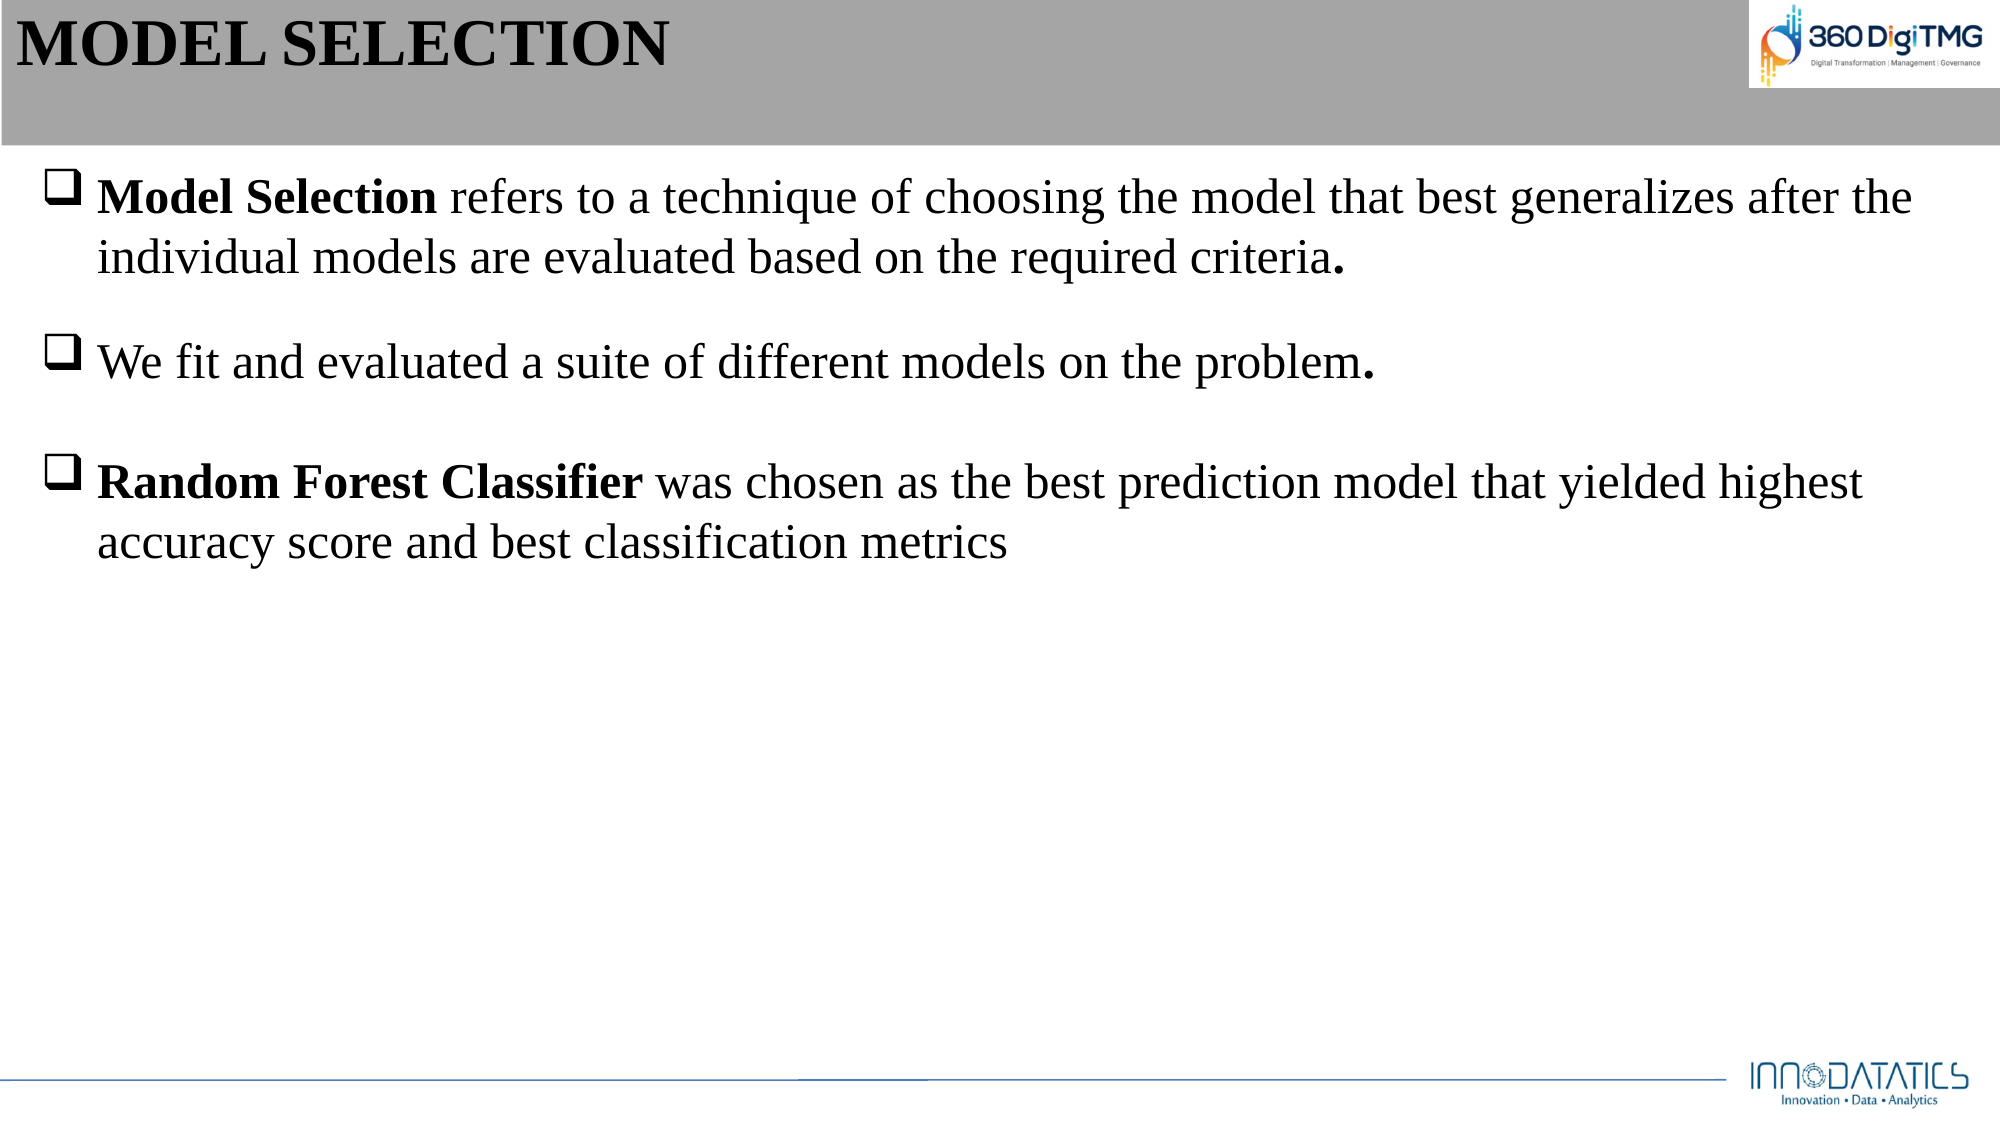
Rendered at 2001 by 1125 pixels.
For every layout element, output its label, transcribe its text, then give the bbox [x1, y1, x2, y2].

picture [1749, 0, 2000, 88]
text_box Model Selection refers to a technique of choosing the model that best generalizes after the individual models are evaluated based on the required criteria. We fit and evaluated a suite of different models on the problem. Random Forest Classifier was chosen as the best prediction model that yielded highest accuracy score and best classification metrics [25, 155, 2000, 576]
picture [1749, 1042, 1978, 1125]
title MODEL SELECTION [1, 0, 2000, 146]
